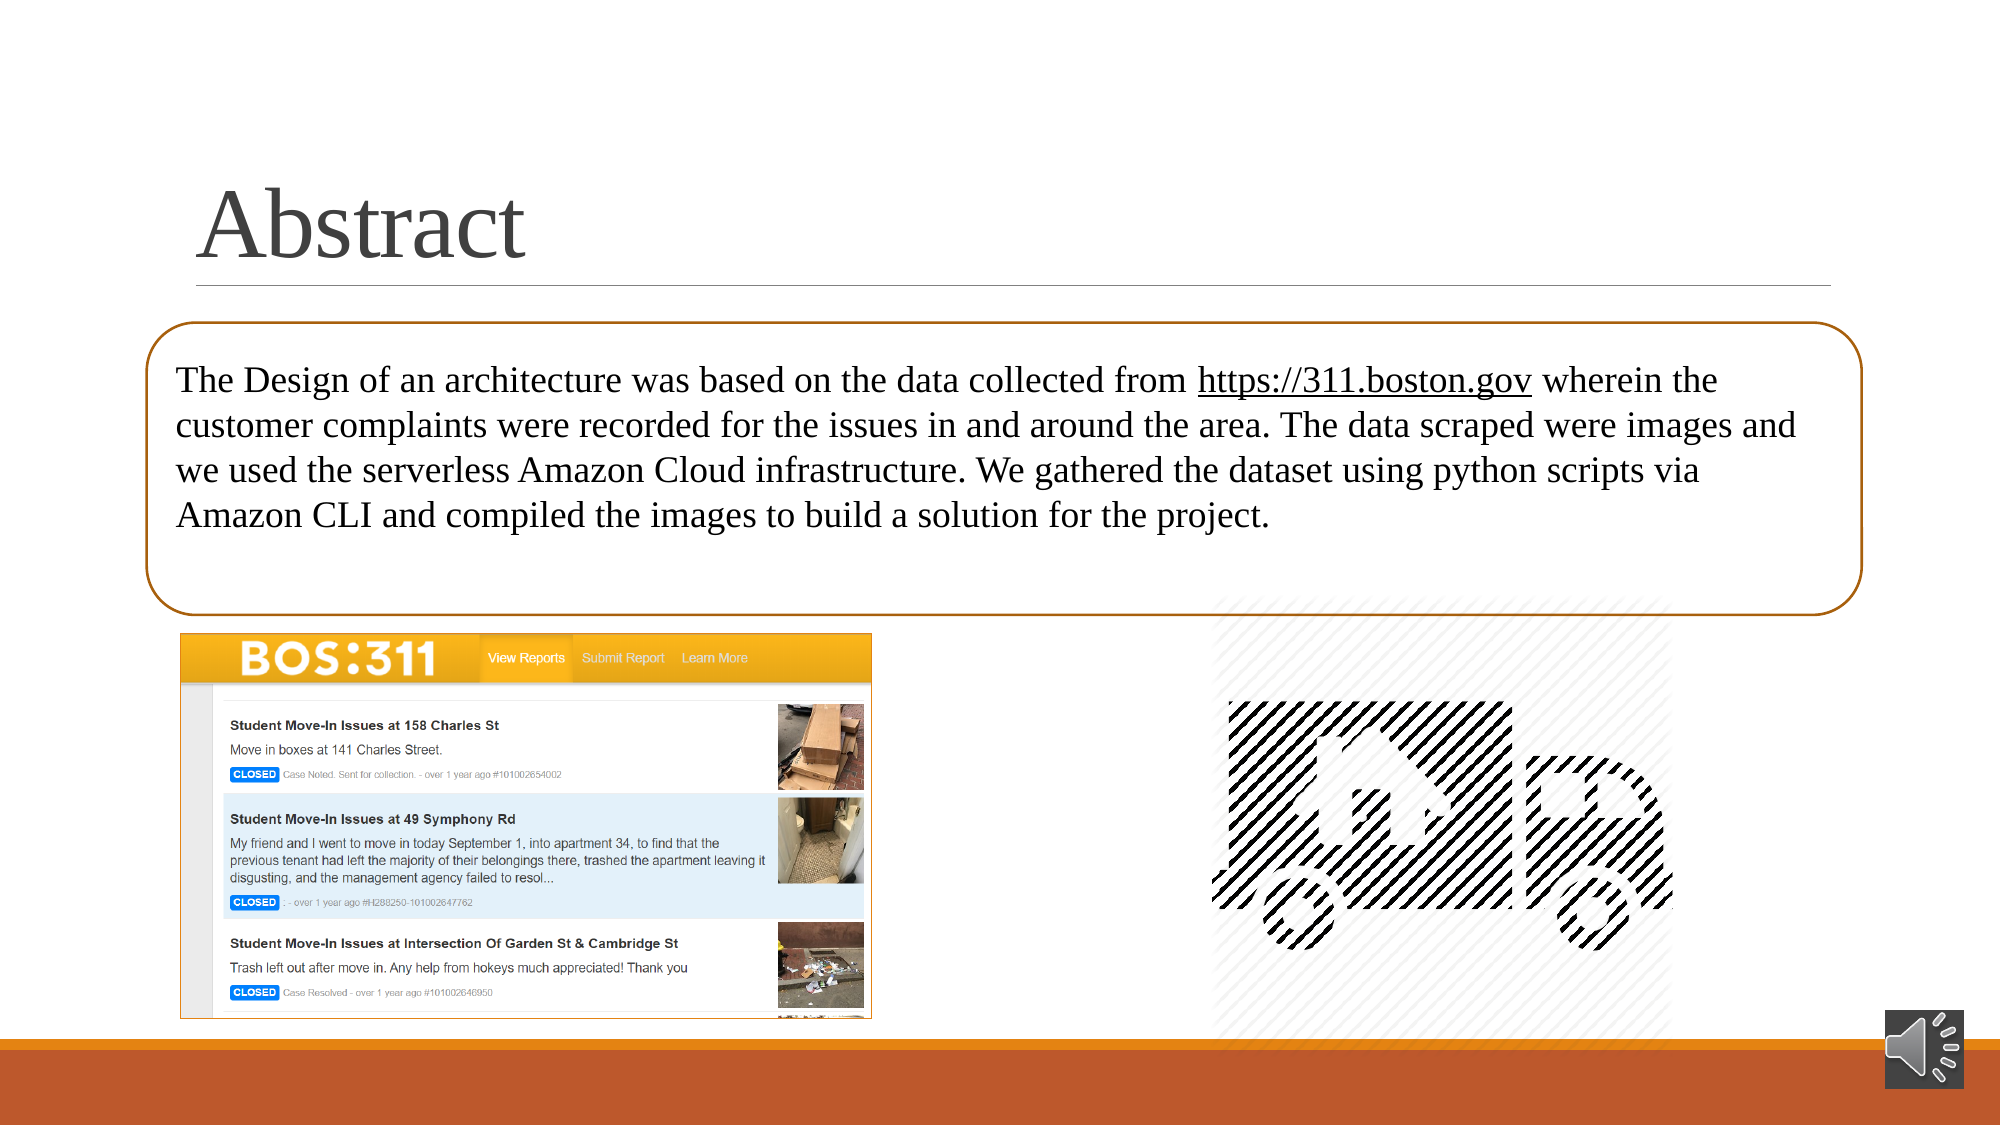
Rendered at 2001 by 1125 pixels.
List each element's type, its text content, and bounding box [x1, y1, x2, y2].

picture [1209, 593, 1674, 1058]
picture [1884, 1009, 1966, 1090]
picture [179, 632, 872, 1019]
title Abstract [180, 47, 1830, 285]
text_box The Design of an architecture was based on the data collected from https://311.boston.gov wherein the customer complaints were recorded for the issues in and around the area. The data scraped were images and we used the serverless Amazon Cloud infrastructure. We gathered the dataset using python scripts via Amazon CLI and compiled the images to build a solution for the project. [145, 321, 1864, 617]
